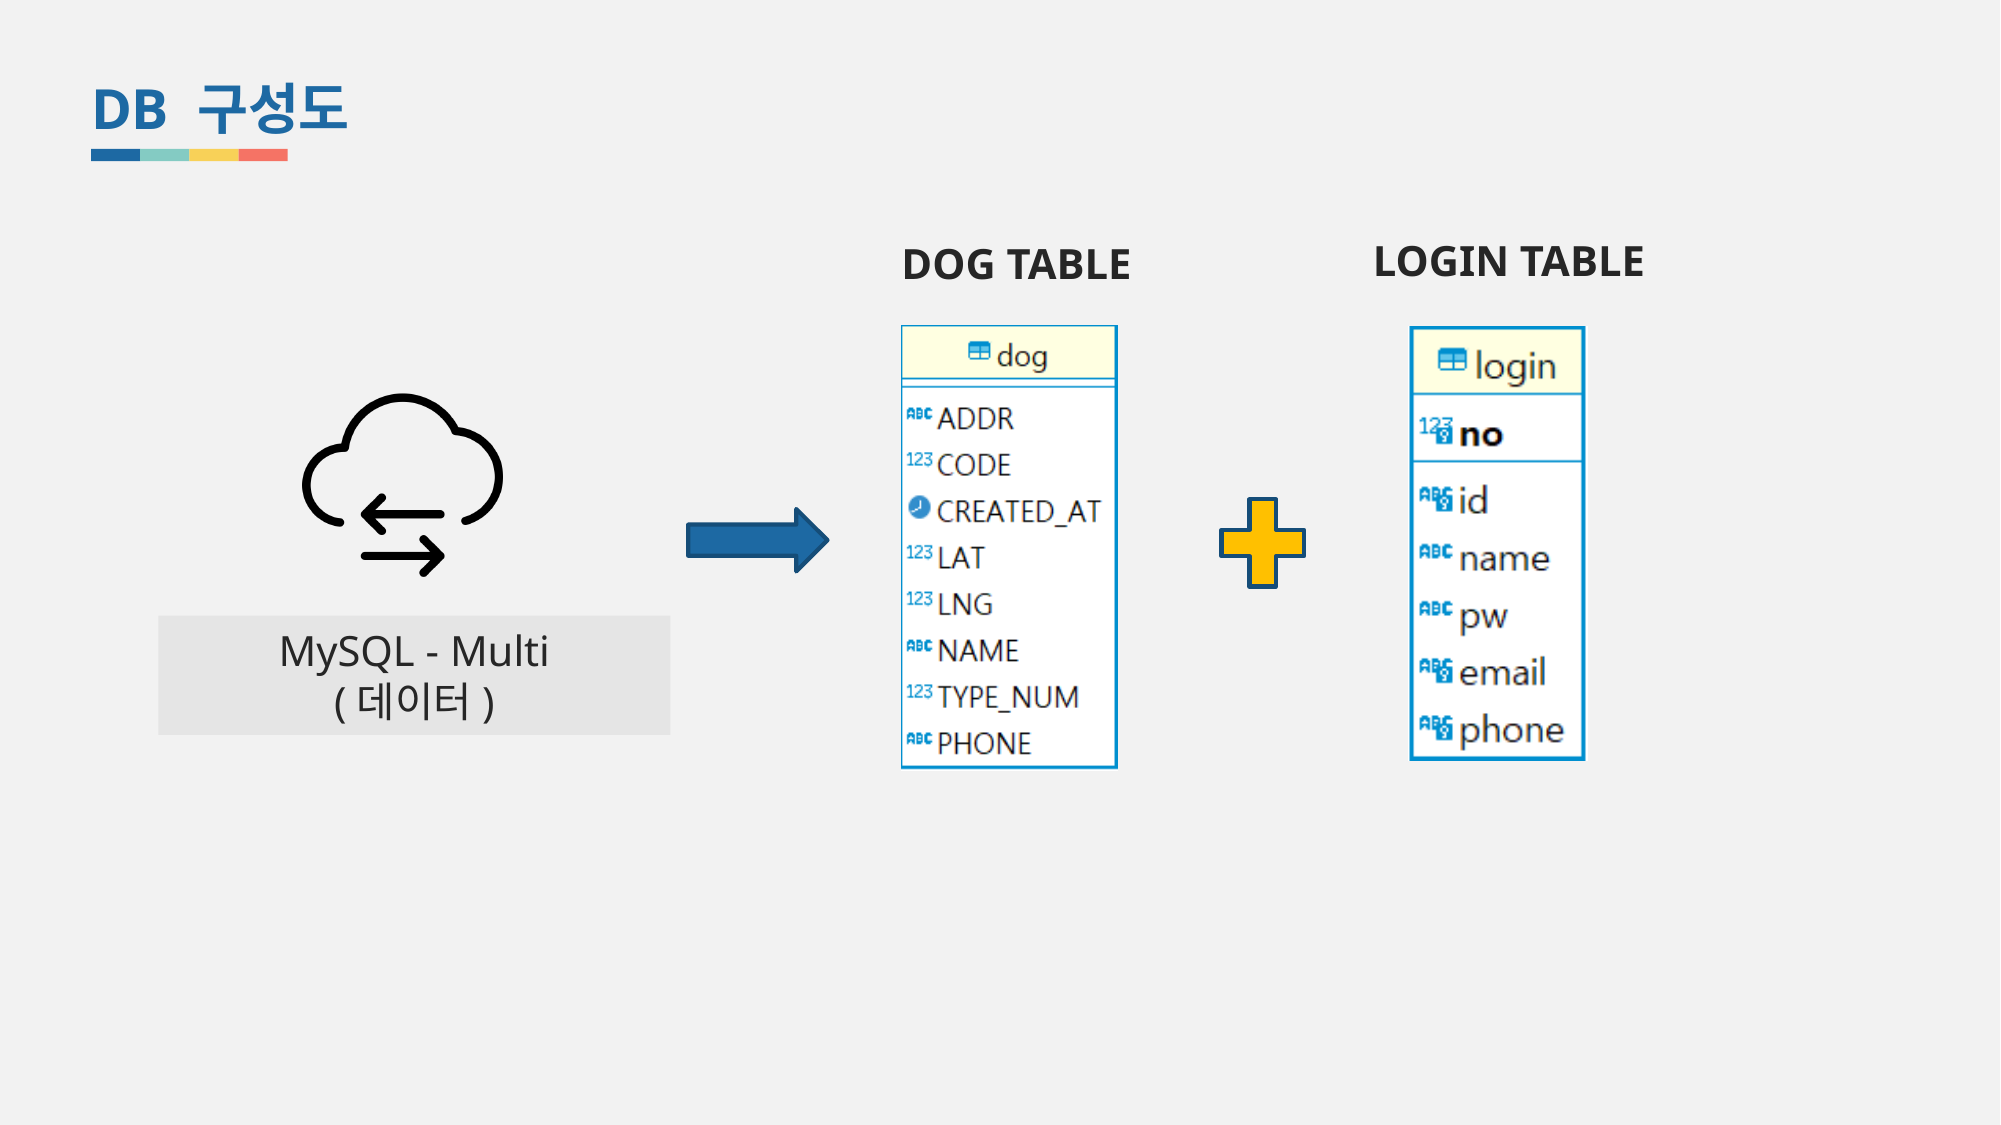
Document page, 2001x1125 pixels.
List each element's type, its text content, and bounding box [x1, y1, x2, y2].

picture [302, 385, 503, 586]
text_box LOGIN TABLE [1358, 177, 1845, 293]
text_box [90, 148, 288, 162]
text_box [686, 507, 830, 574]
text_box DB 구성도 [91, 60, 699, 141]
picture [1414, 330, 1581, 756]
text_box MySQL - Multi (데이터) [156, 614, 672, 737]
picture [903, 380, 1114, 765]
text_box DOG TABLE [886, 180, 1374, 296]
picture [903, 327, 1114, 377]
text_box [1219, 497, 1306, 589]
